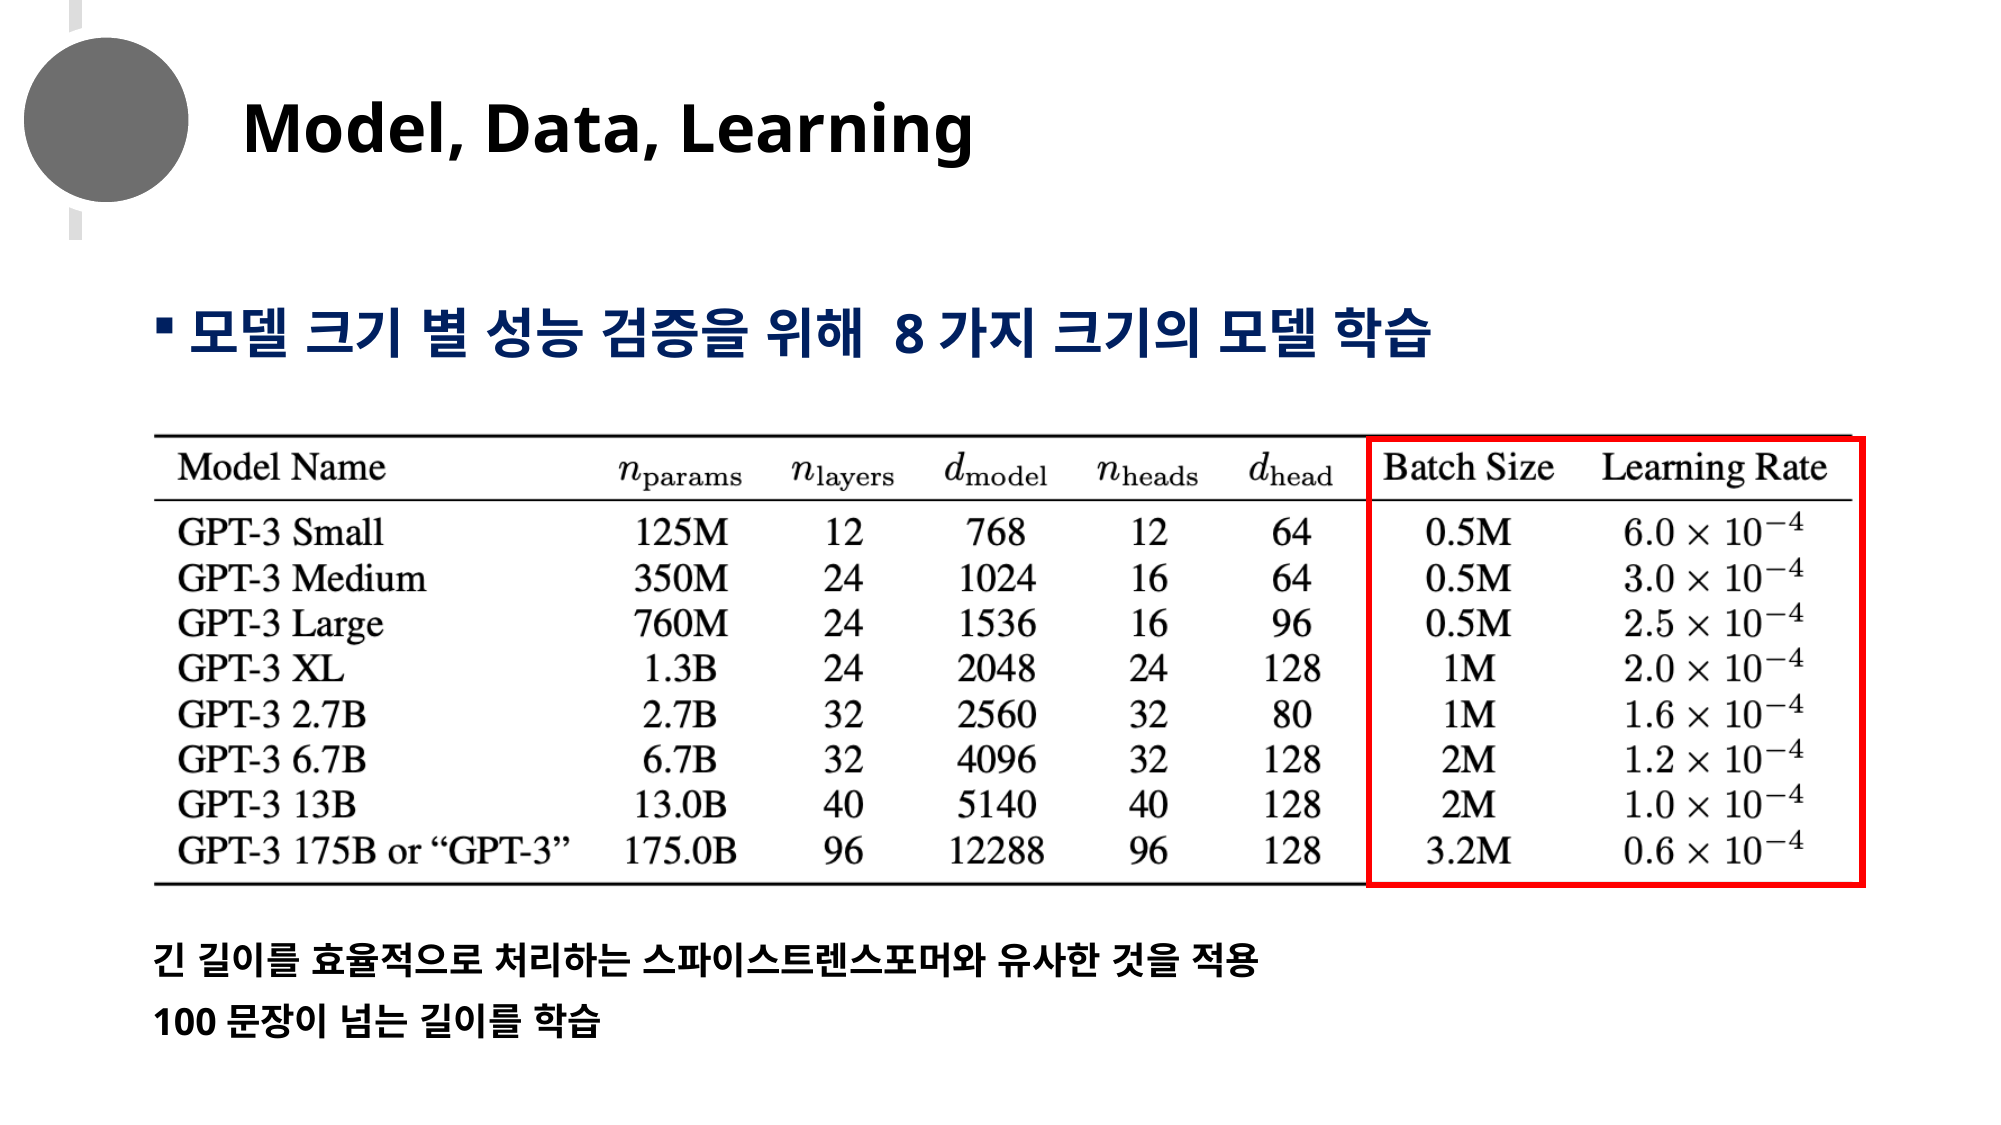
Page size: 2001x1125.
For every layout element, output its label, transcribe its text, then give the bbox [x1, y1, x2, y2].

title Model, Data, Learning [226, 22, 1952, 240]
picture [135, 410, 1863, 903]
list 모델 크기 별 성능 검증을 위해 8가지 크기의 모델 학습 긴 길이를 효율적으로 처리하는 스파이스트렌스포머와 유사한 것을 적용 100문장이 넘는 길이를 학습 [137, 299, 1863, 410]
list 모델 크기 별 성능 검증을 위해 8가지 크기의 모델 학습 긴 길이를 효율적으로 처리하는 스파이스트렌스포머와 유사한 것을 적용 100문장이 넘는 길이를 학습 [137, 903, 1863, 1103]
